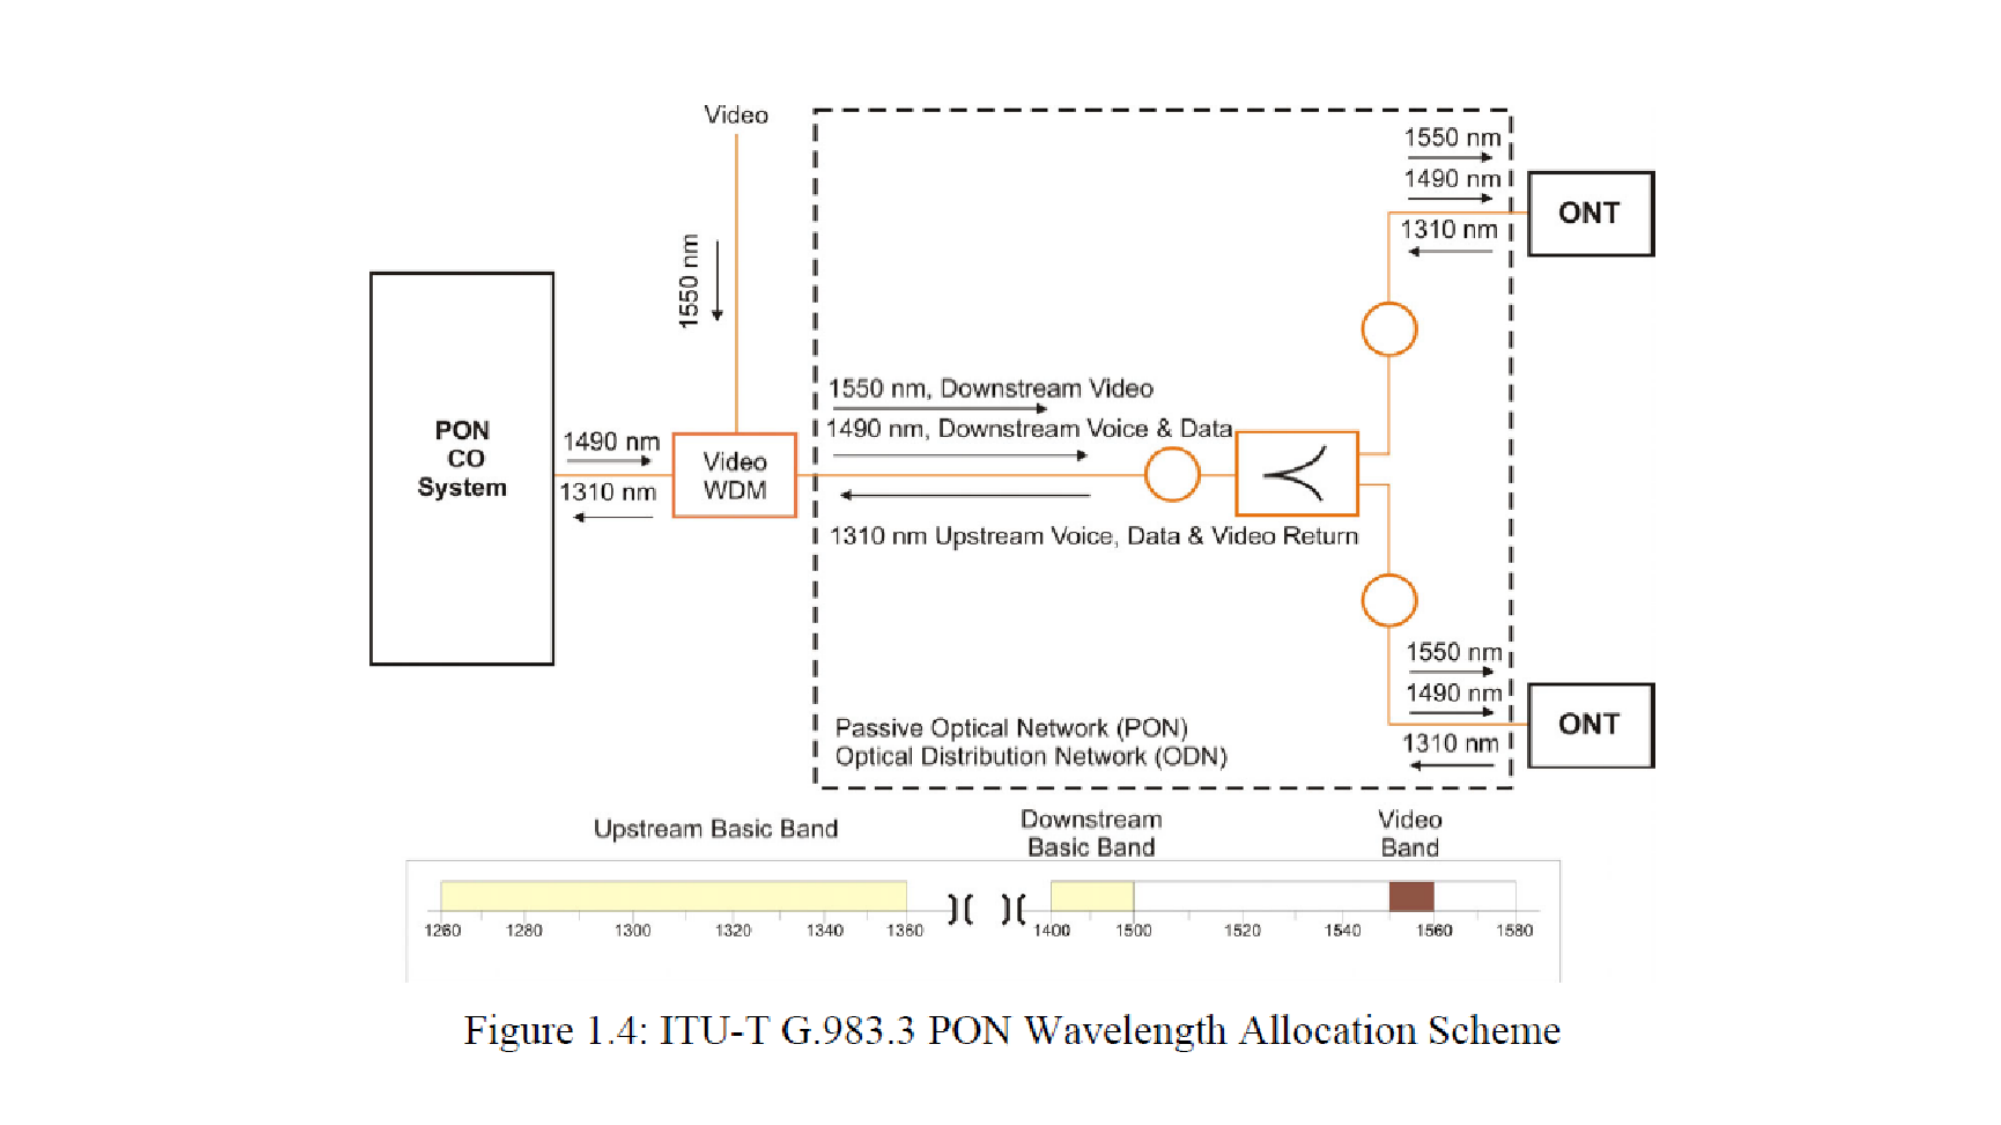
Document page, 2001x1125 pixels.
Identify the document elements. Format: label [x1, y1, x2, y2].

picture [336, 67, 1674, 1066]
